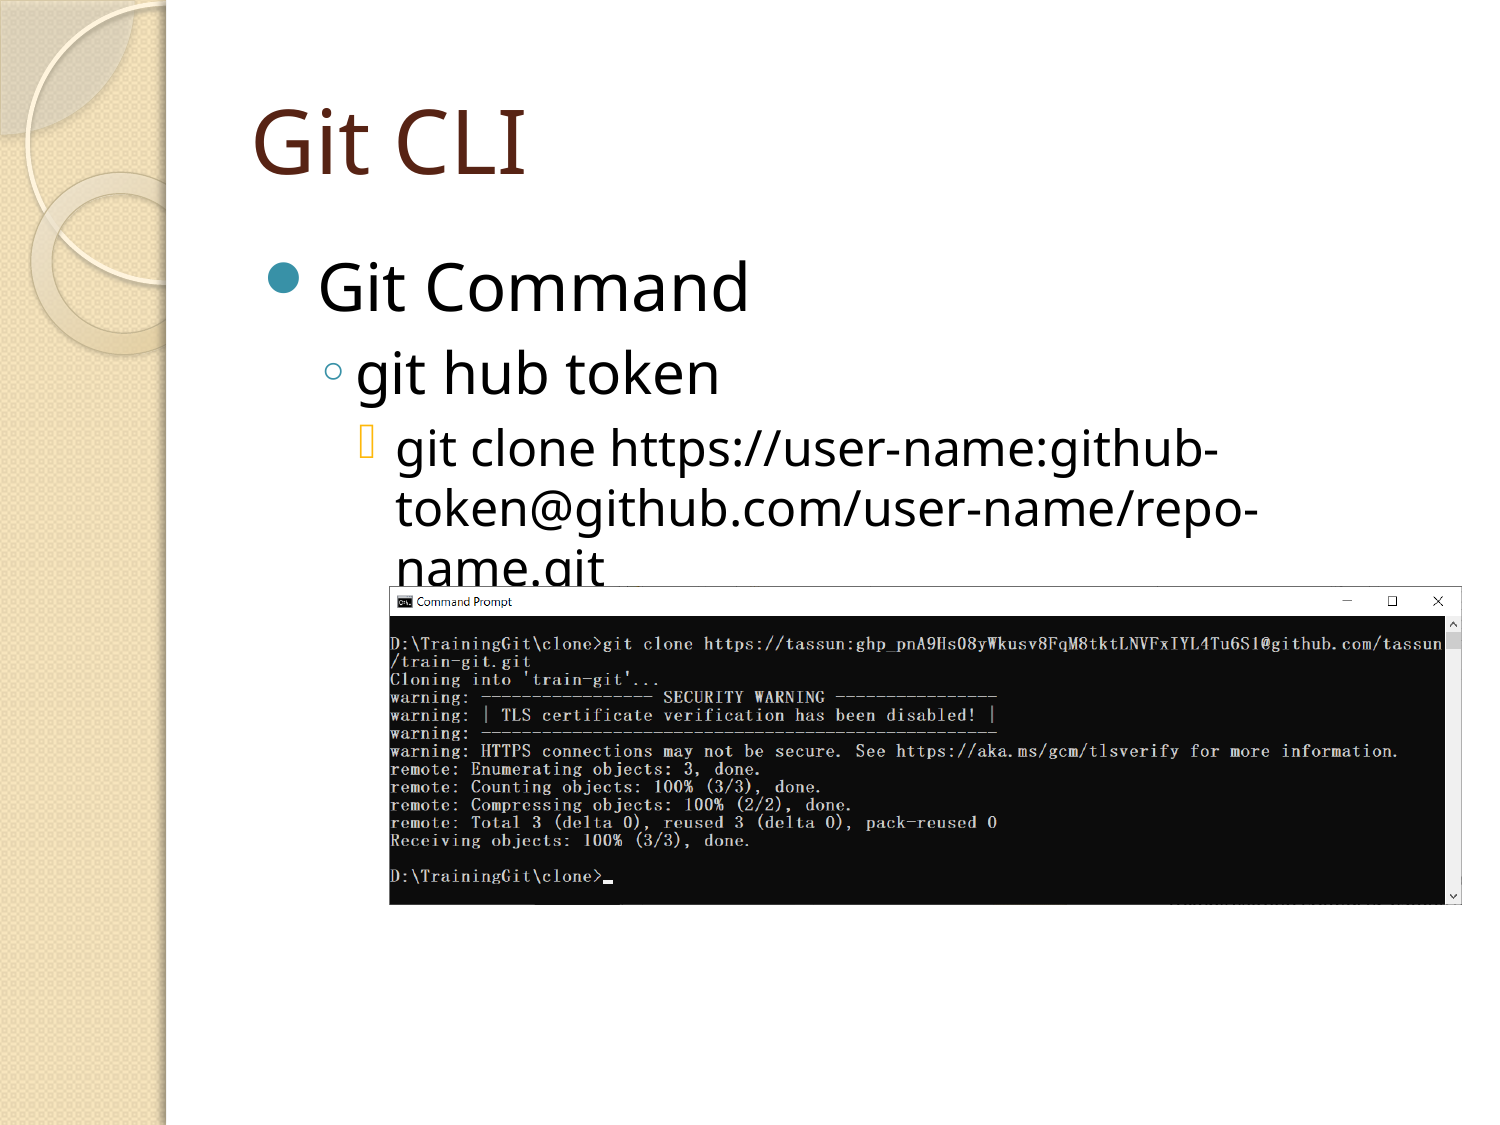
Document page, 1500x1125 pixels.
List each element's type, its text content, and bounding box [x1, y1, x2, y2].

list Git Command git hub token git clone https://user-name:github-token@github.com/user-name/repo-name.git [235, 237, 1483, 1025]
title Git CLI [235, 45, 1466, 233]
picture [389, 585, 1462, 906]
